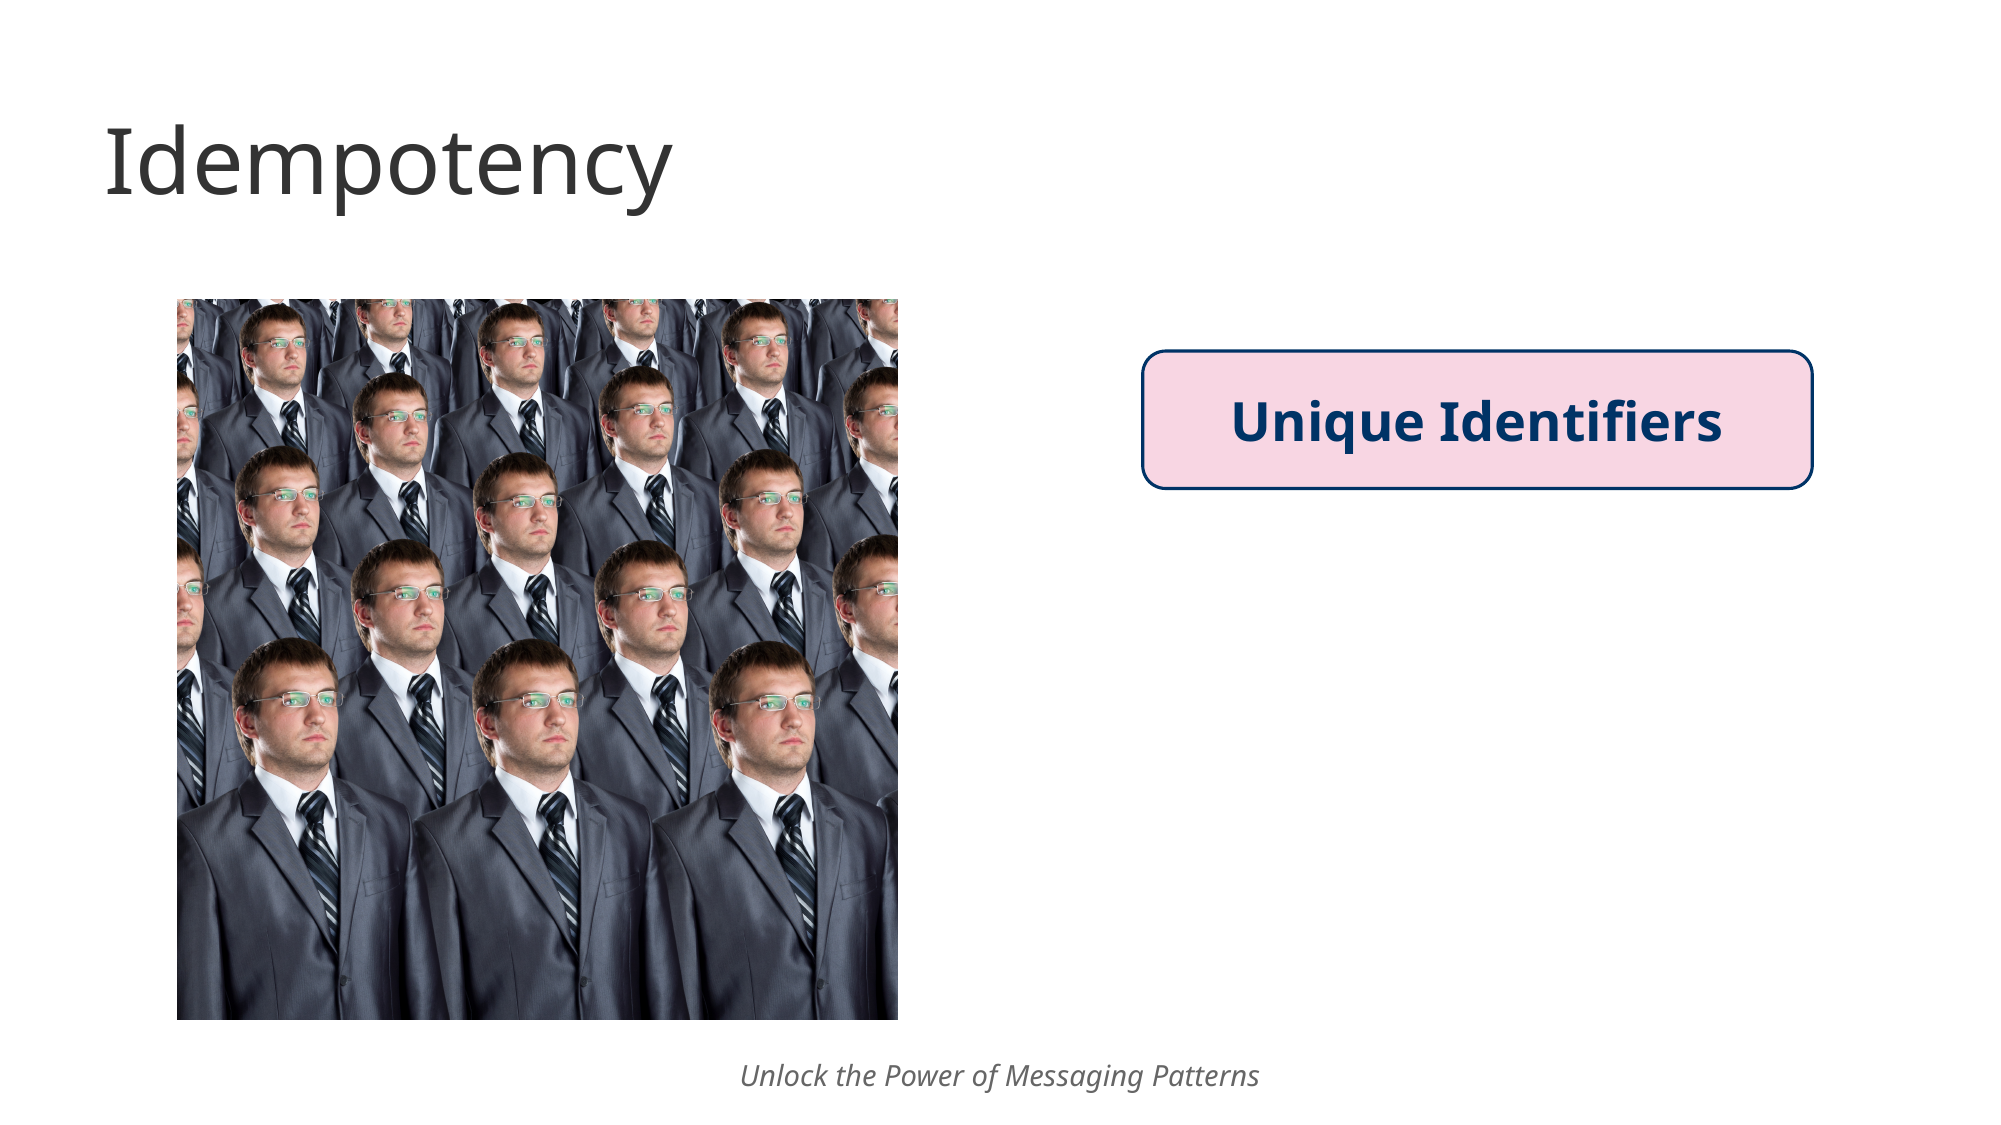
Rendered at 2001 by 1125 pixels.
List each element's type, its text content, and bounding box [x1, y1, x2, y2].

title Idempotency [89, 75, 1911, 255]
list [177, 298, 899, 1021]
text_box Unique Identifiers [1141, 349, 1814, 491]
